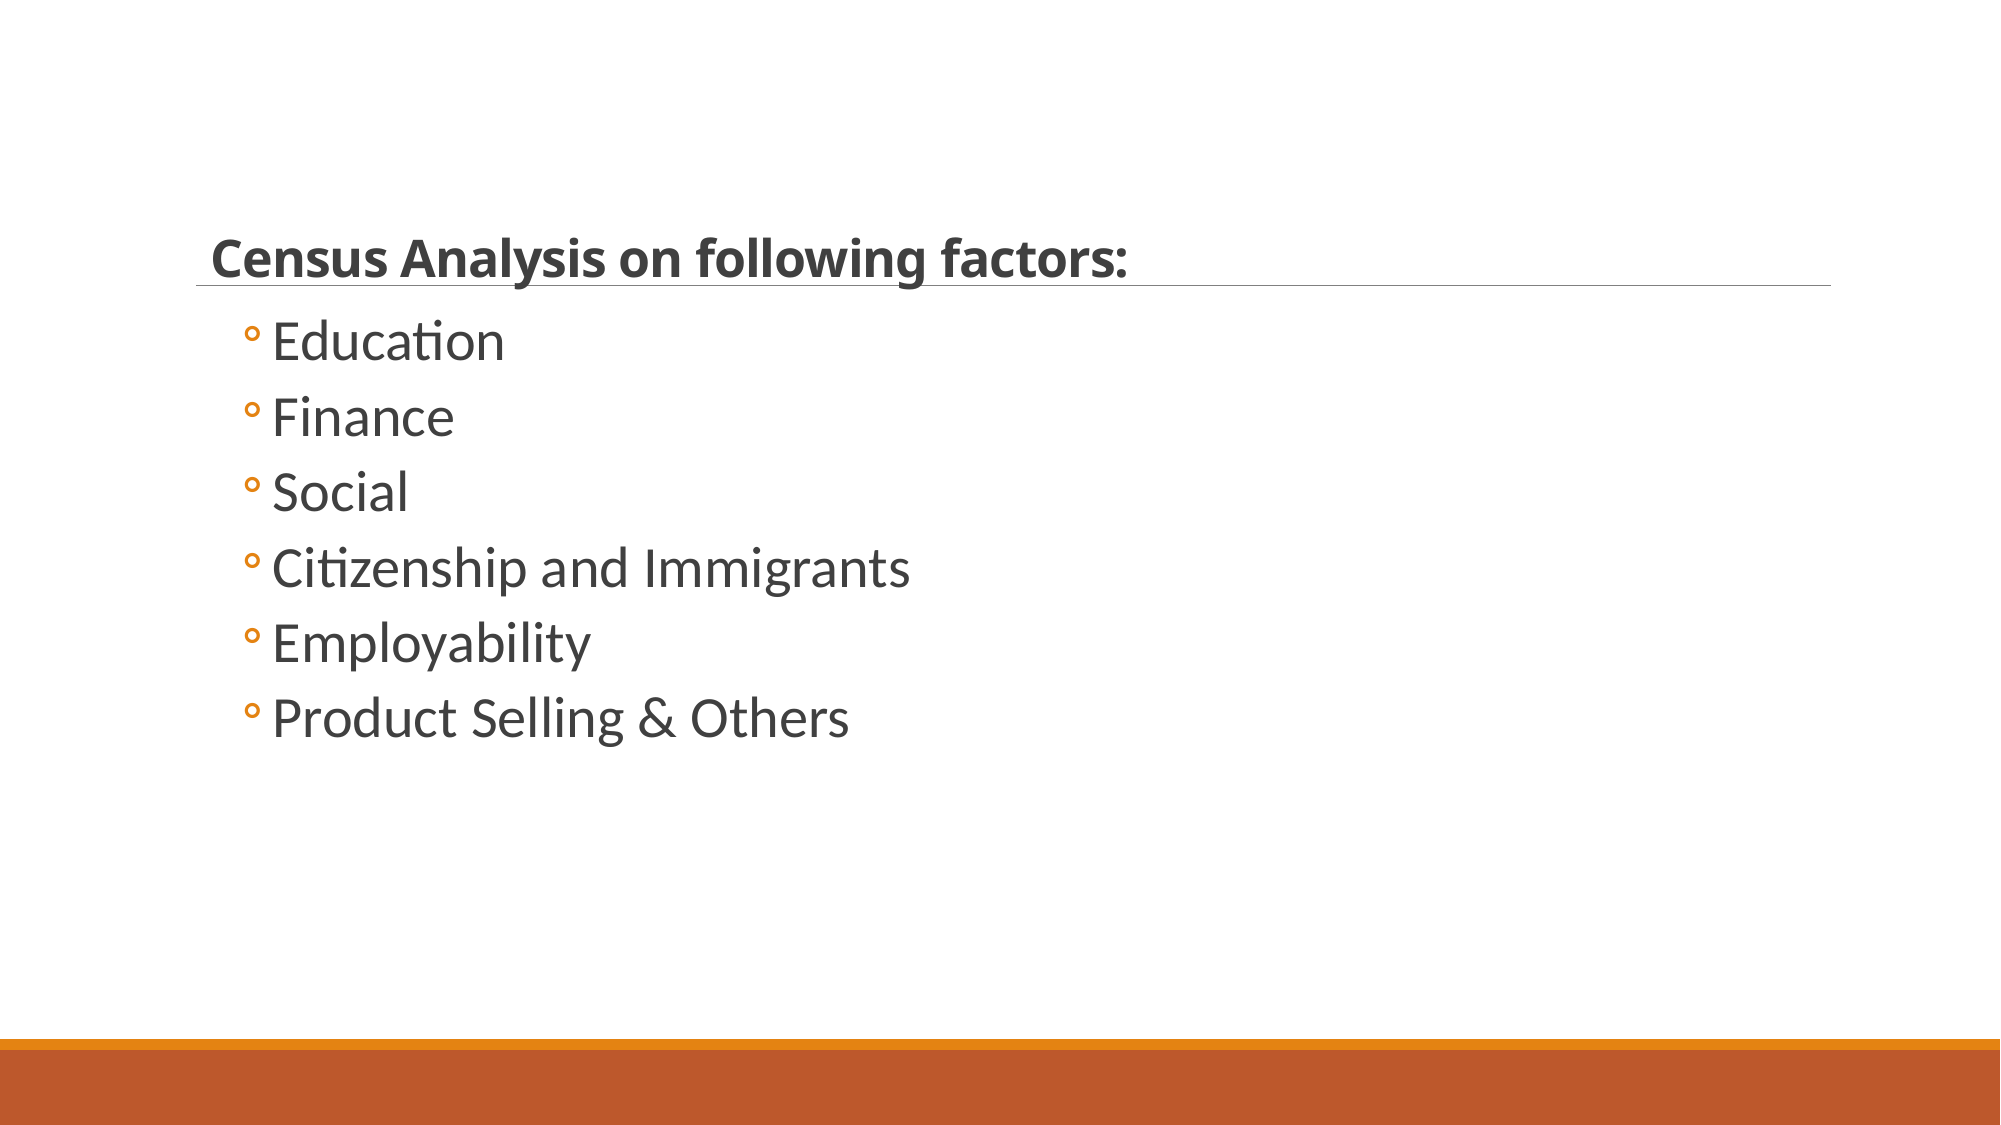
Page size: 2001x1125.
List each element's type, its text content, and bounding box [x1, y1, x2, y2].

title Census Analysis on following factors: [195, 172, 1846, 411]
list Education Finance Social Citizenship and Immigrants Employability Product Selling & Others [180, 302, 1830, 963]
